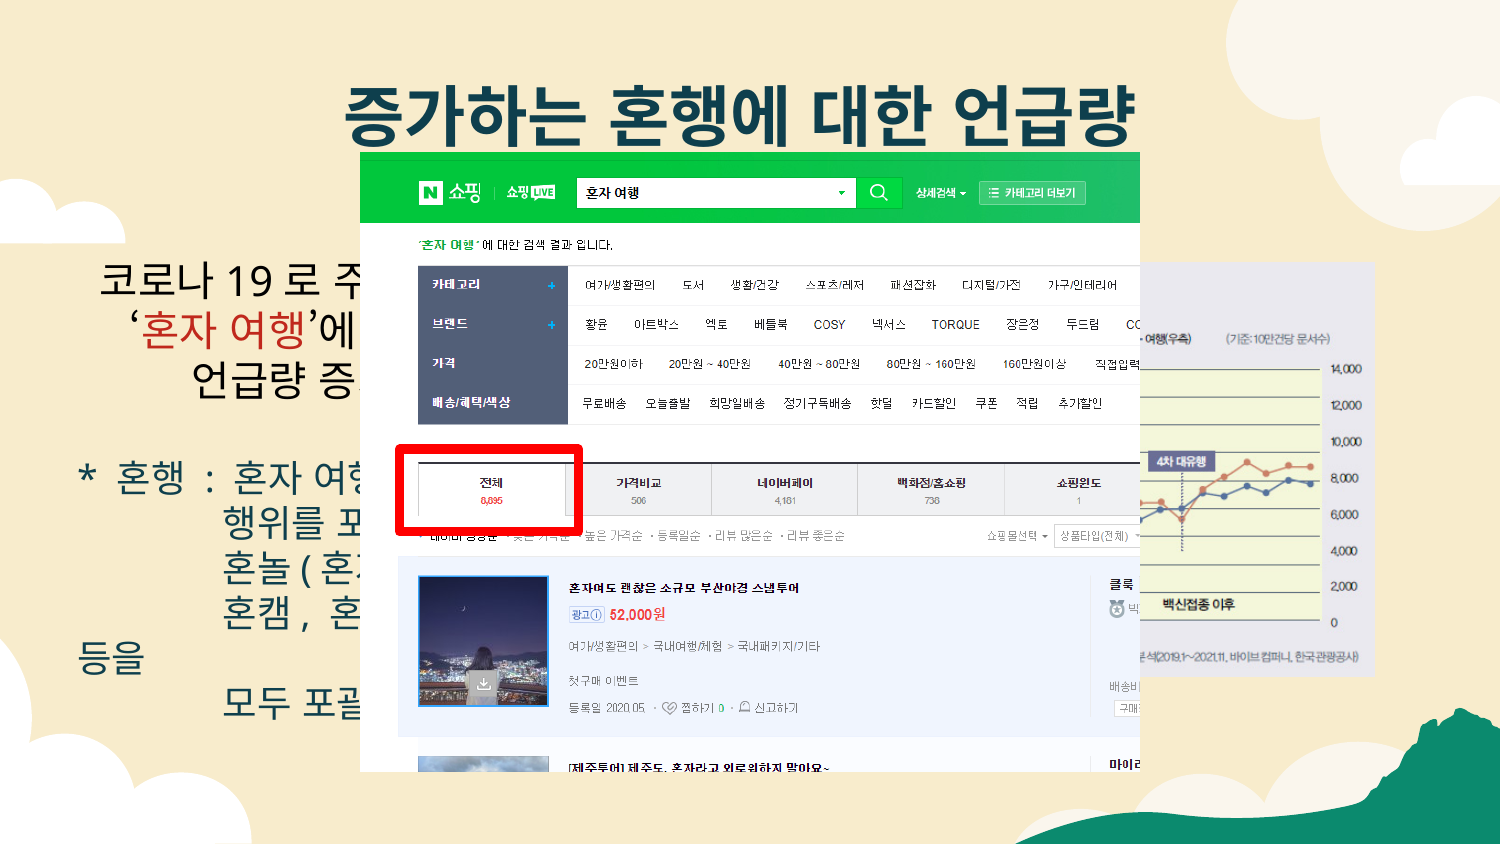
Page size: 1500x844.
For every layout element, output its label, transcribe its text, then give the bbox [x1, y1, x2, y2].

text_box 코로나19로 주춤했던 ‘혼자 여행’에 대한 언급량 증가 * 혼행 : 혼자 여행의 행위를 포함한 혼놀(혼자 놀기), 혼캠, 혼캉스 등을 모두 포괄 [62, 247, 354, 733]
title 증가하는 혼행에 대한 언급량 [170, 68, 1330, 163]
picture [1141, 262, 1376, 677]
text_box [359, 151, 1141, 772]
